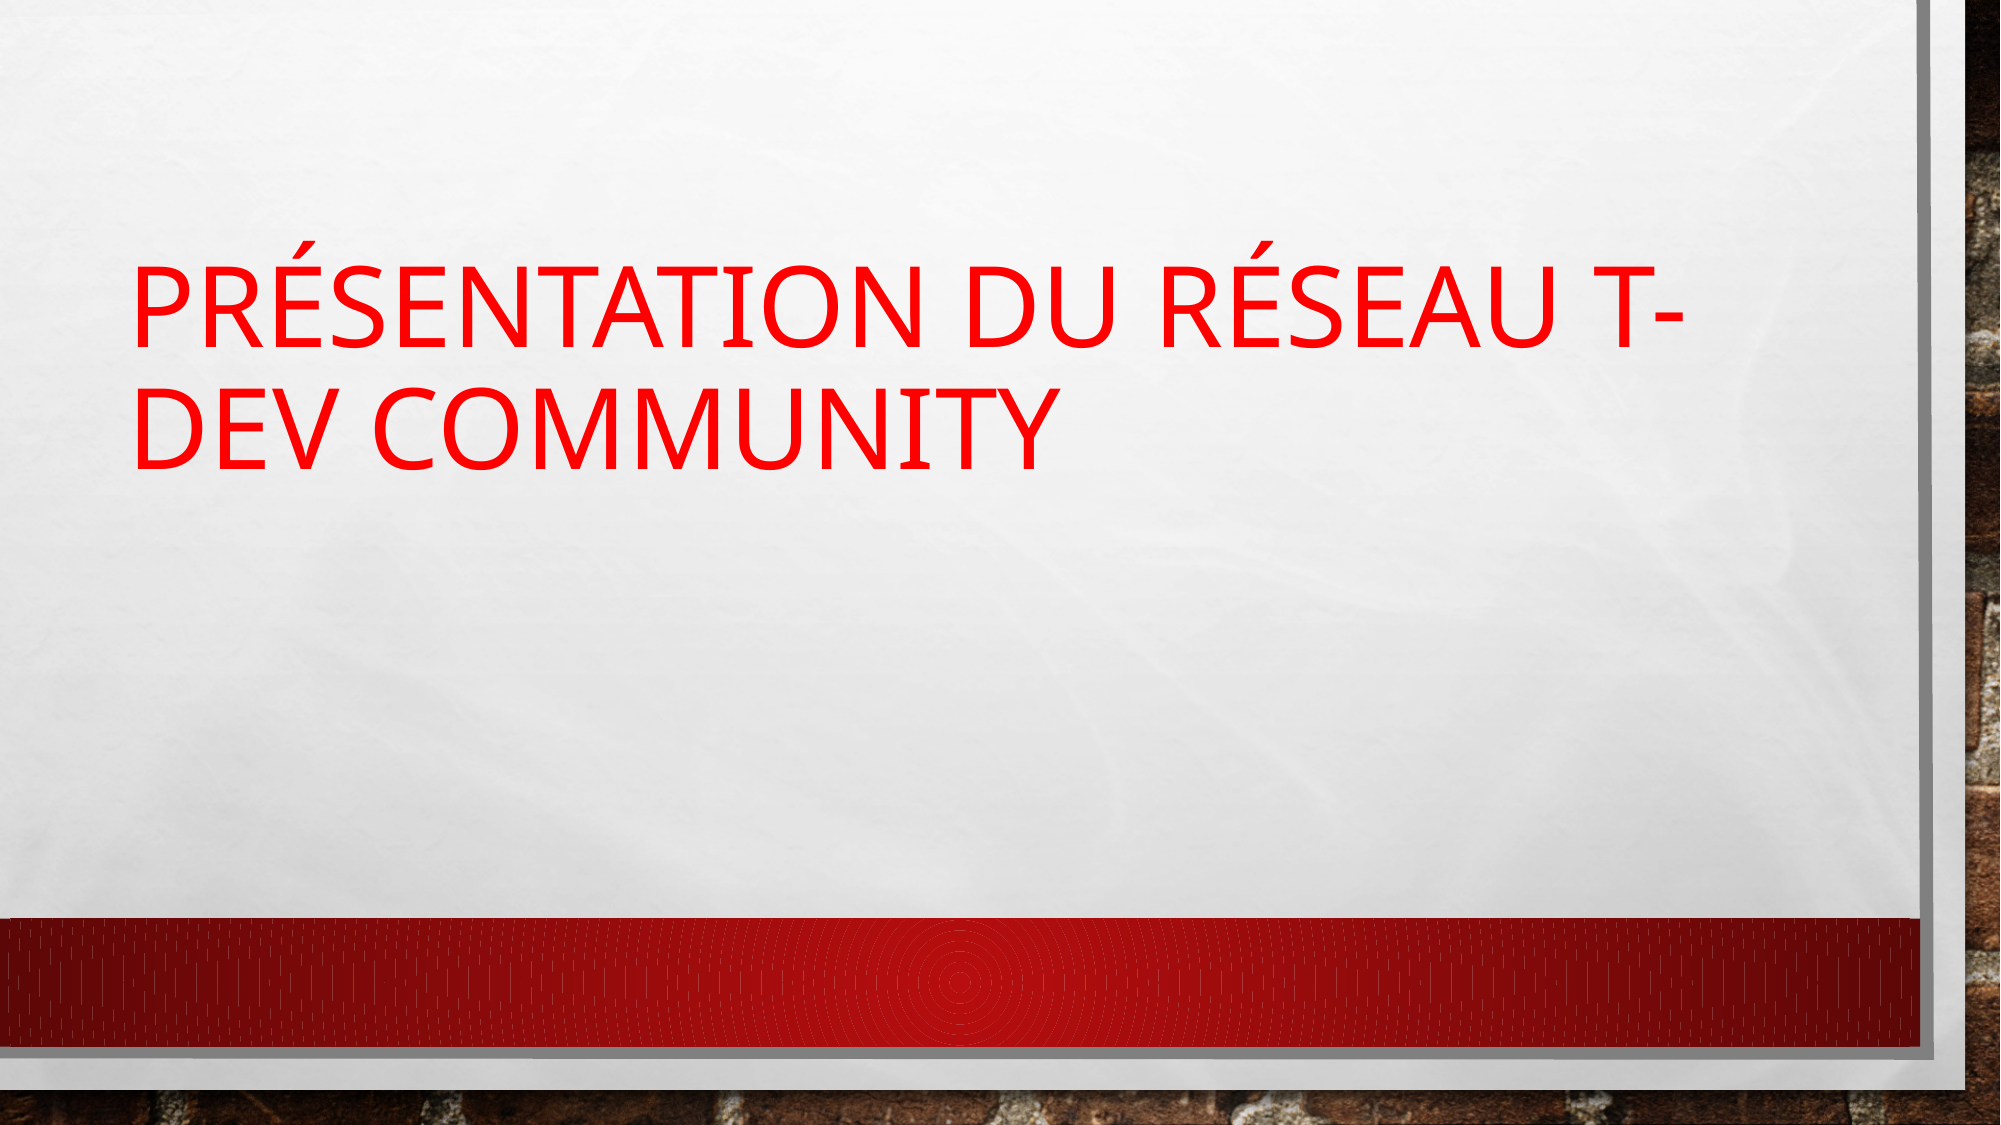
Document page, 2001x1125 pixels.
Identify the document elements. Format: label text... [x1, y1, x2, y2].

picture [0, 0, 2000, 1125]
title Présentation du réseau t-dev Community [112, 112, 1818, 637]
